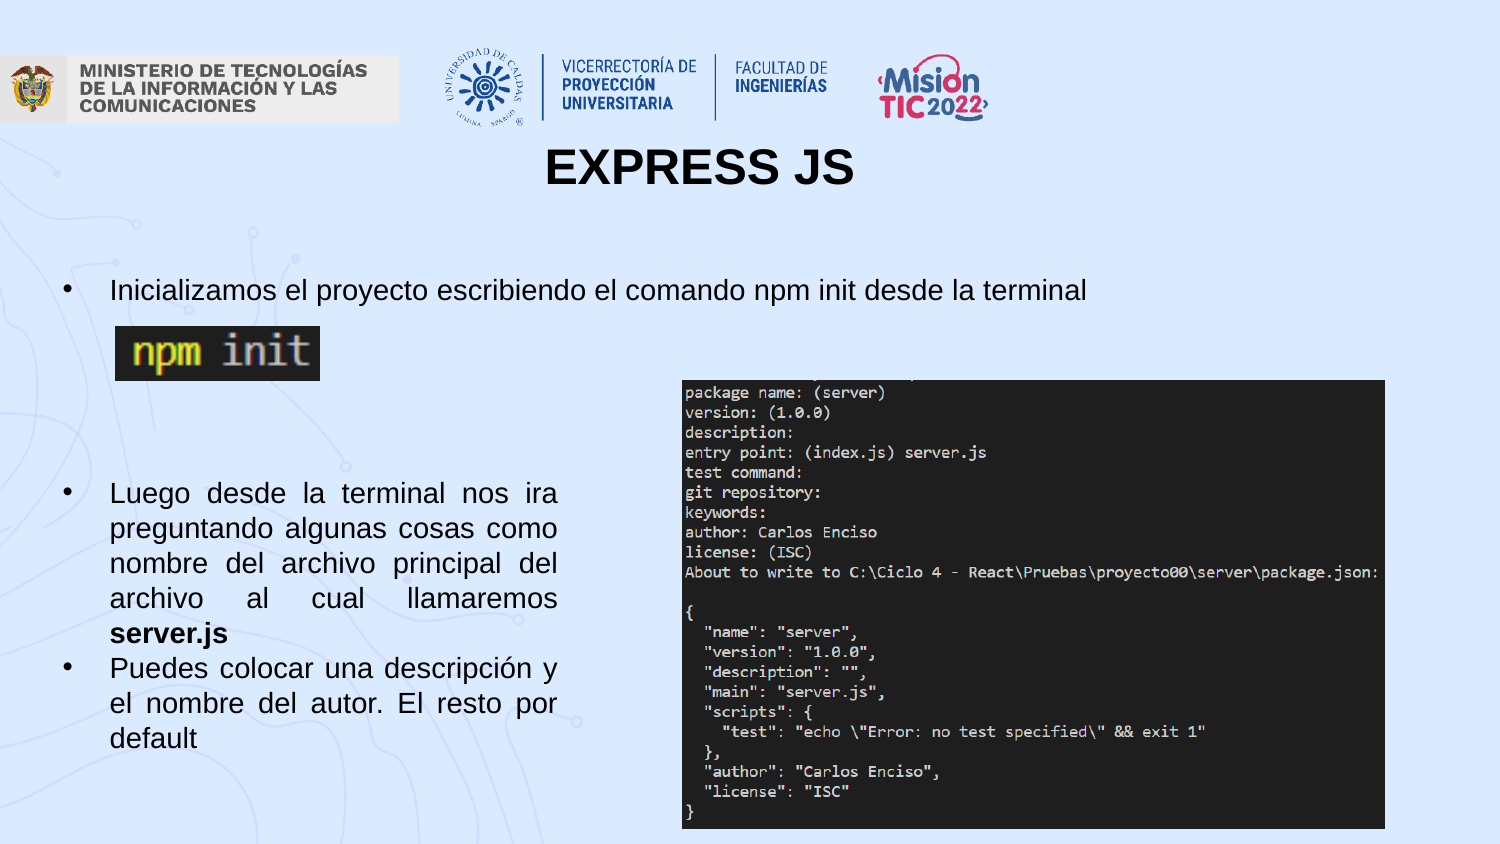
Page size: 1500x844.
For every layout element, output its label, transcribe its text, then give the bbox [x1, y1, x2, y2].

text_box Luego desde la terminal nos ira preguntando algunas cosas como nombre del archivo principal del archivo al cual llamaremos server.js Puedes colocar una descripción y el nombre del autor. El resto por default [47, 466, 574, 797]
picture [0, 0, 1500, 844]
text_box EXPRESS JS [198, 127, 1202, 202]
text_box Inicializamos el proyecto escribiendo el comando npm init desde la terminal [47, 263, 1452, 314]
